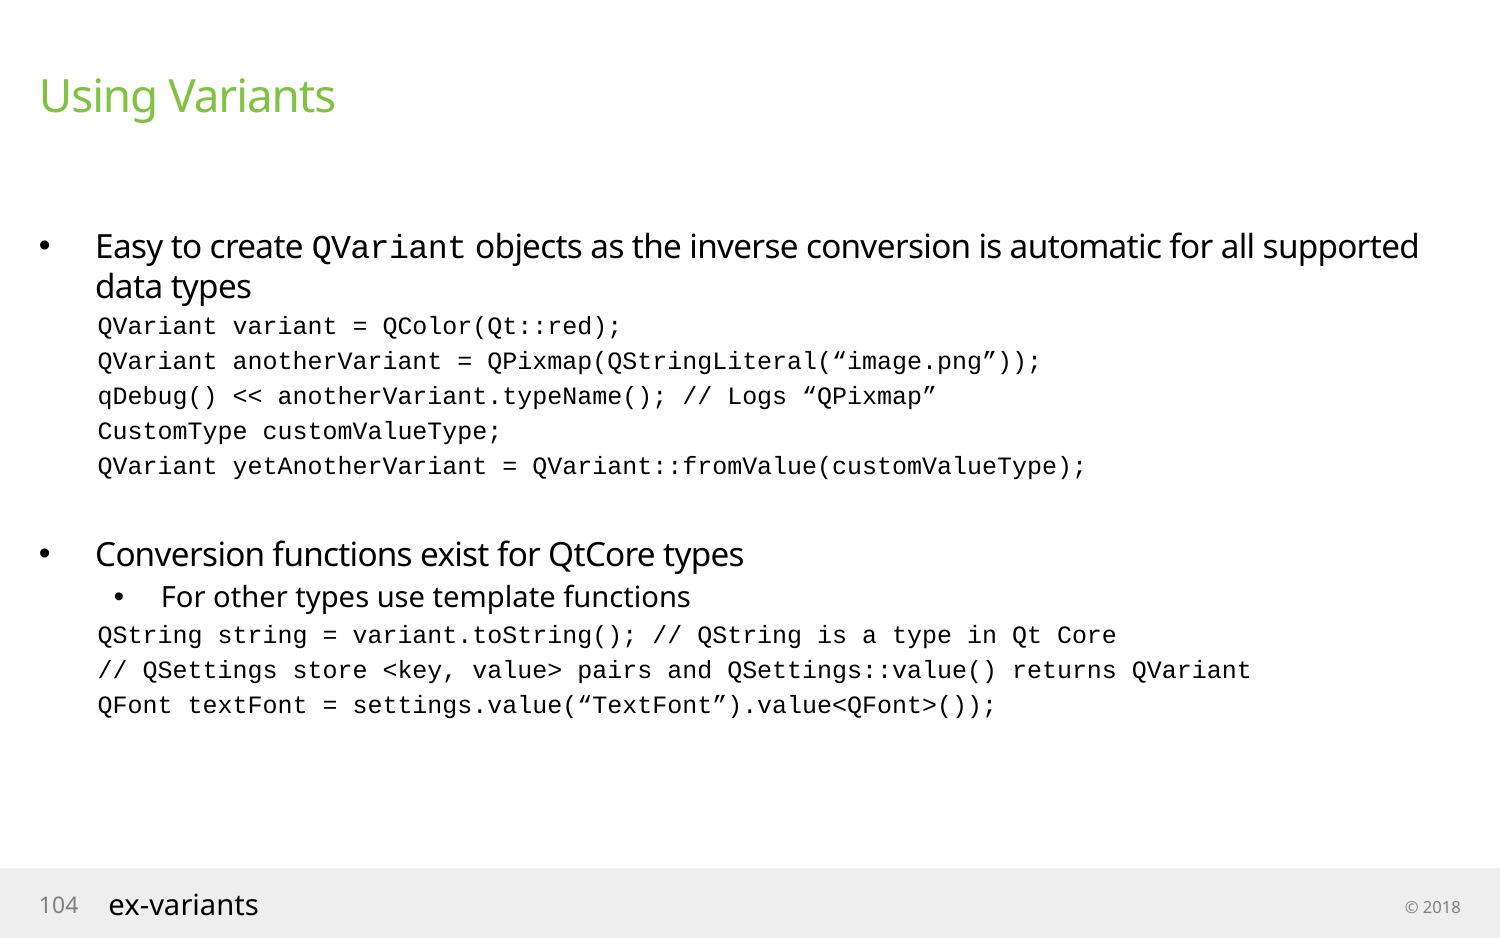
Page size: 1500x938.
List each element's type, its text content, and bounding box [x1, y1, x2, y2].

text_box ex-variants [93, 894, 795, 927]
footer © 2018 [1188, 896, 1461, 917]
list Easy to create QVariant objects as the inverse conversion is automatic for all supported data types QVariant variant = QColor(Qt::red); QVariant anotherVariant = QPixmap(QStringLiteral(“image.png”)); qDebug() << anotherVariant.typeName(); // Logs “QPixmap” CustomType customValueType; QVariant yetAnotherVariant = QVariant::fromValue(customValueType); Conversion functions exist for QtCore types For other types use template functions QString string = variant.toString(); // QString is a type in Qt Core // QSettings store <key, value> pairs and QSettings::value() returns QVariant QFont textFont = settings.value(“TextFont”).value<QFont>()); [39, 224, 1471, 846]
title Using Variants [39, 66, 1052, 195]
slide_number 104 [39, 892, 410, 921]
